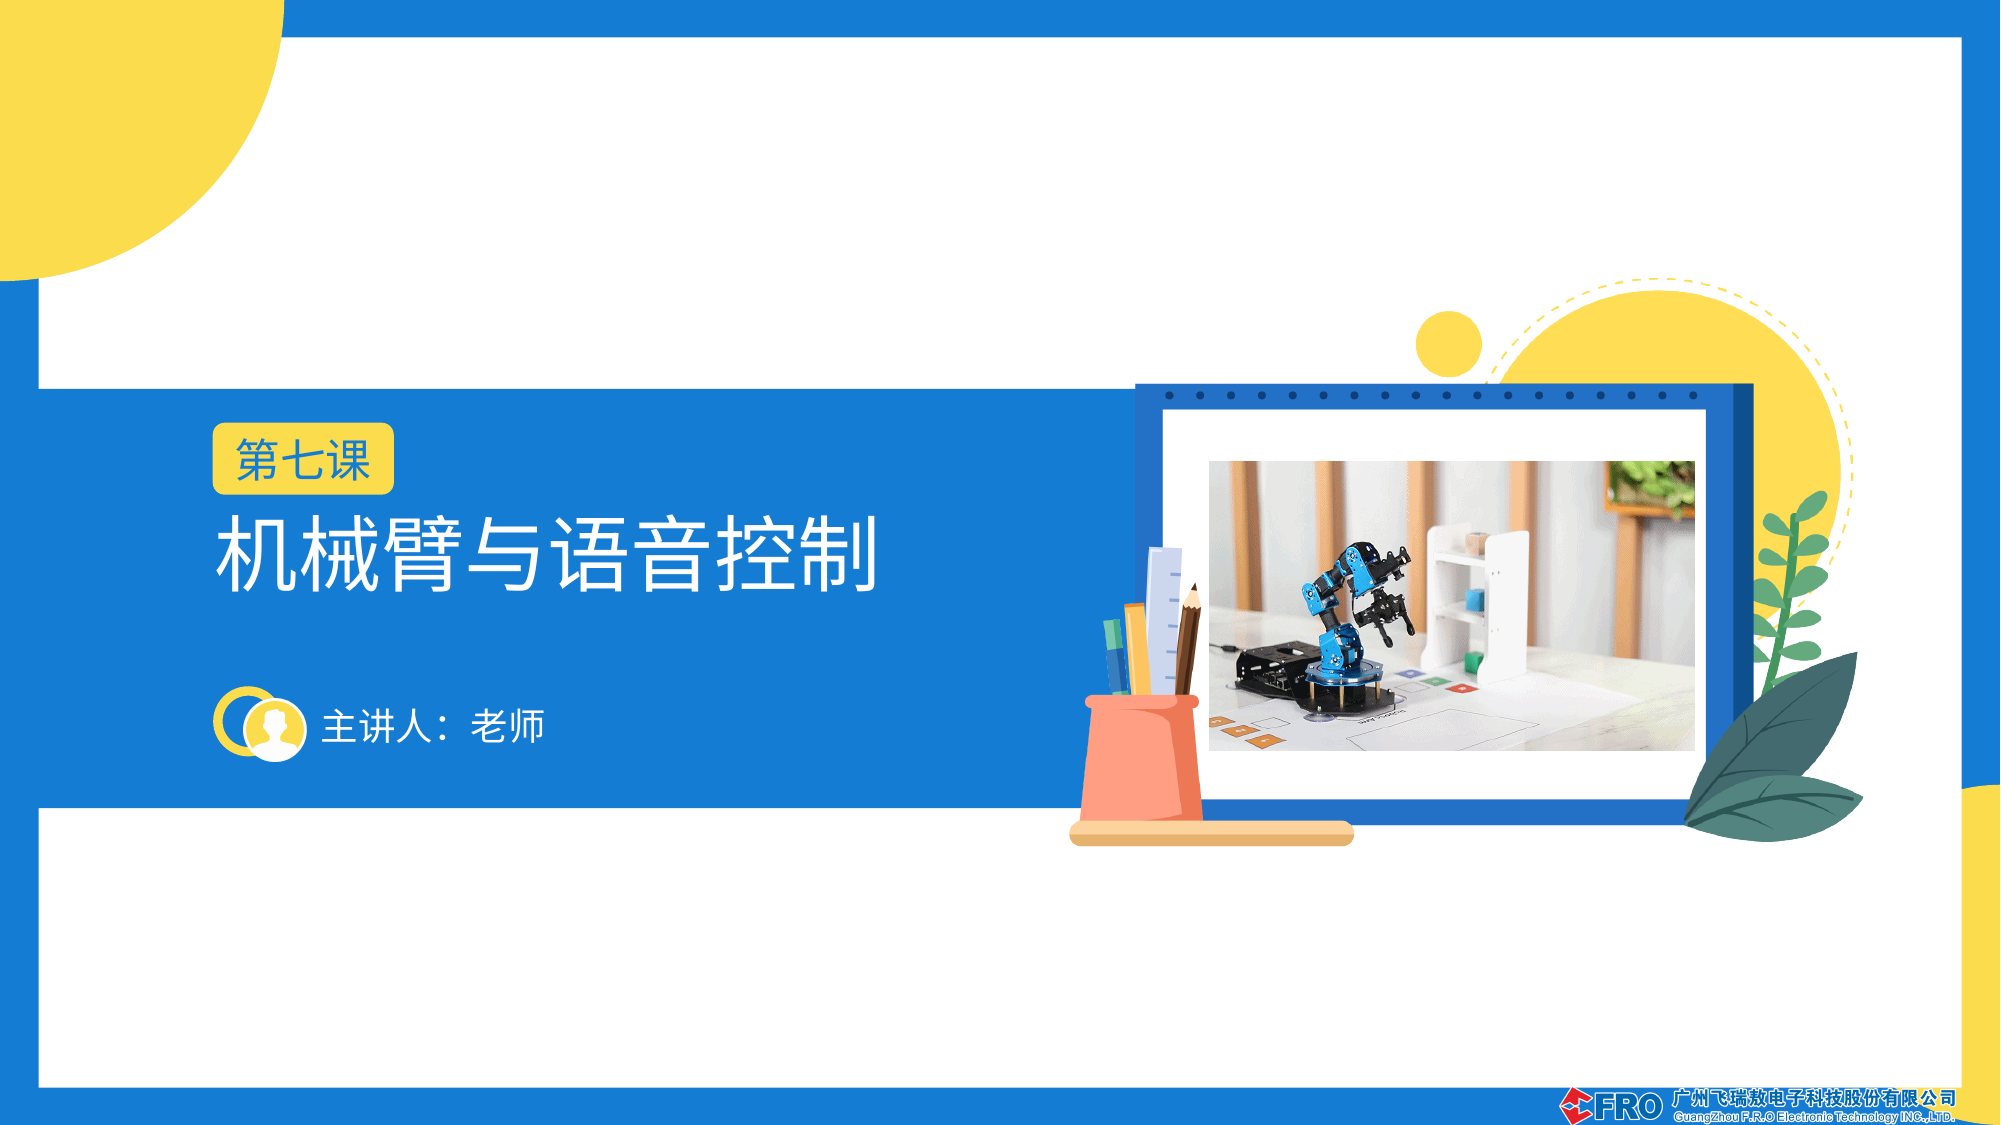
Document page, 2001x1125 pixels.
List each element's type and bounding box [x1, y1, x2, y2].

text_box [217, 690, 701, 762]
text_box [0, 258, 1864, 855]
picture [1209, 461, 1695, 751]
picture [1559, 1087, 1956, 1125]
